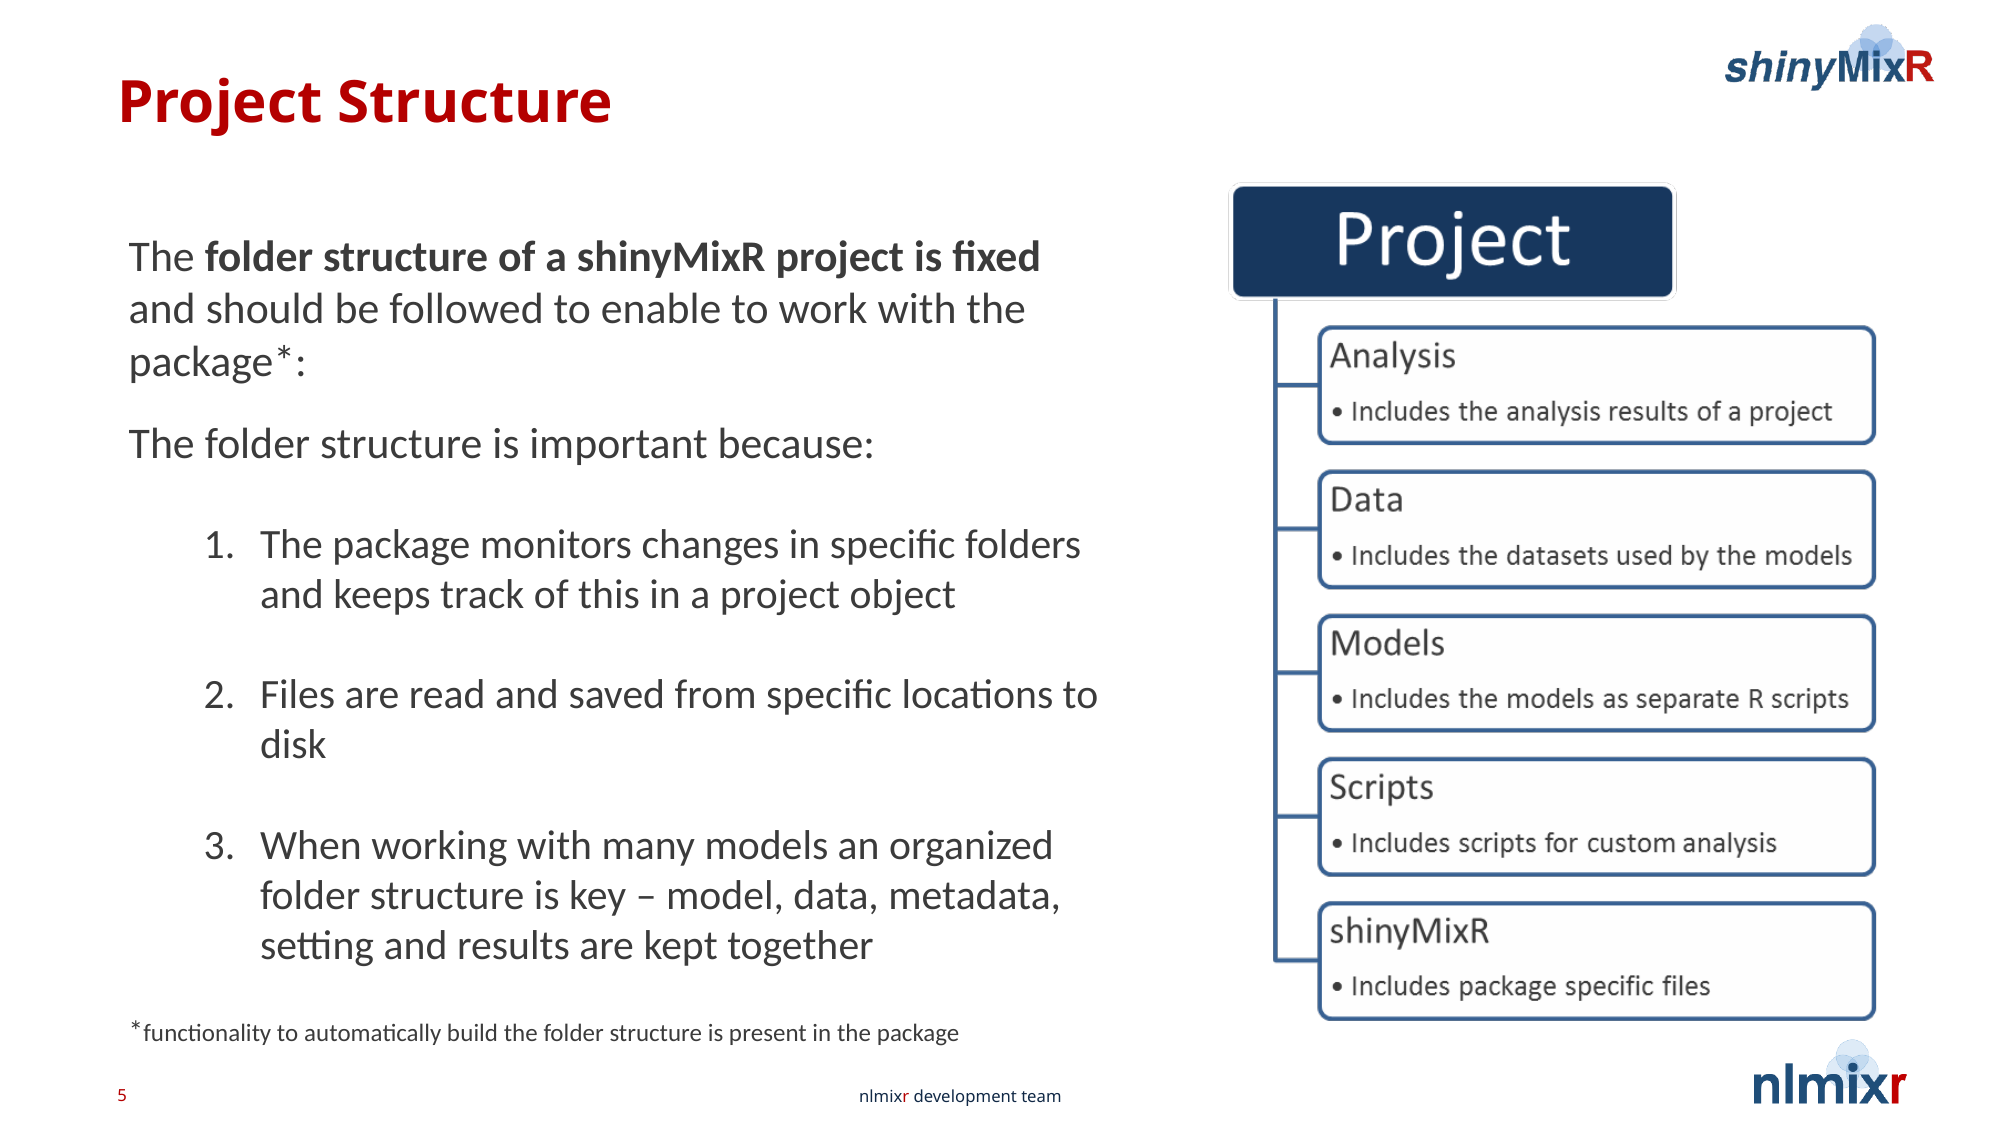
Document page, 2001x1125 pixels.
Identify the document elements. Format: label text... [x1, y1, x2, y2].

footer nlmixr development team [354, 1076, 1567, 1115]
picture [1186, 160, 1920, 1022]
slide_number 5 [102, 1076, 276, 1115]
picture [1744, 1028, 1916, 1115]
text_box The folder structure of a shinyMixR project is fixed and should be followed to enable to work with the package*: The folder structure is important because: The package monitors changes in specific folders and keeps track of this in a project object Files are read and saved from specific locations to disk When working with many models an organized folder structure is key – model, data, metadata, setting and results are kept together *functionality to automatically build the folder structure is present in the package [114, 219, 1130, 1055]
title Project Structure [102, 18, 1898, 181]
picture [1720, 19, 1941, 95]
